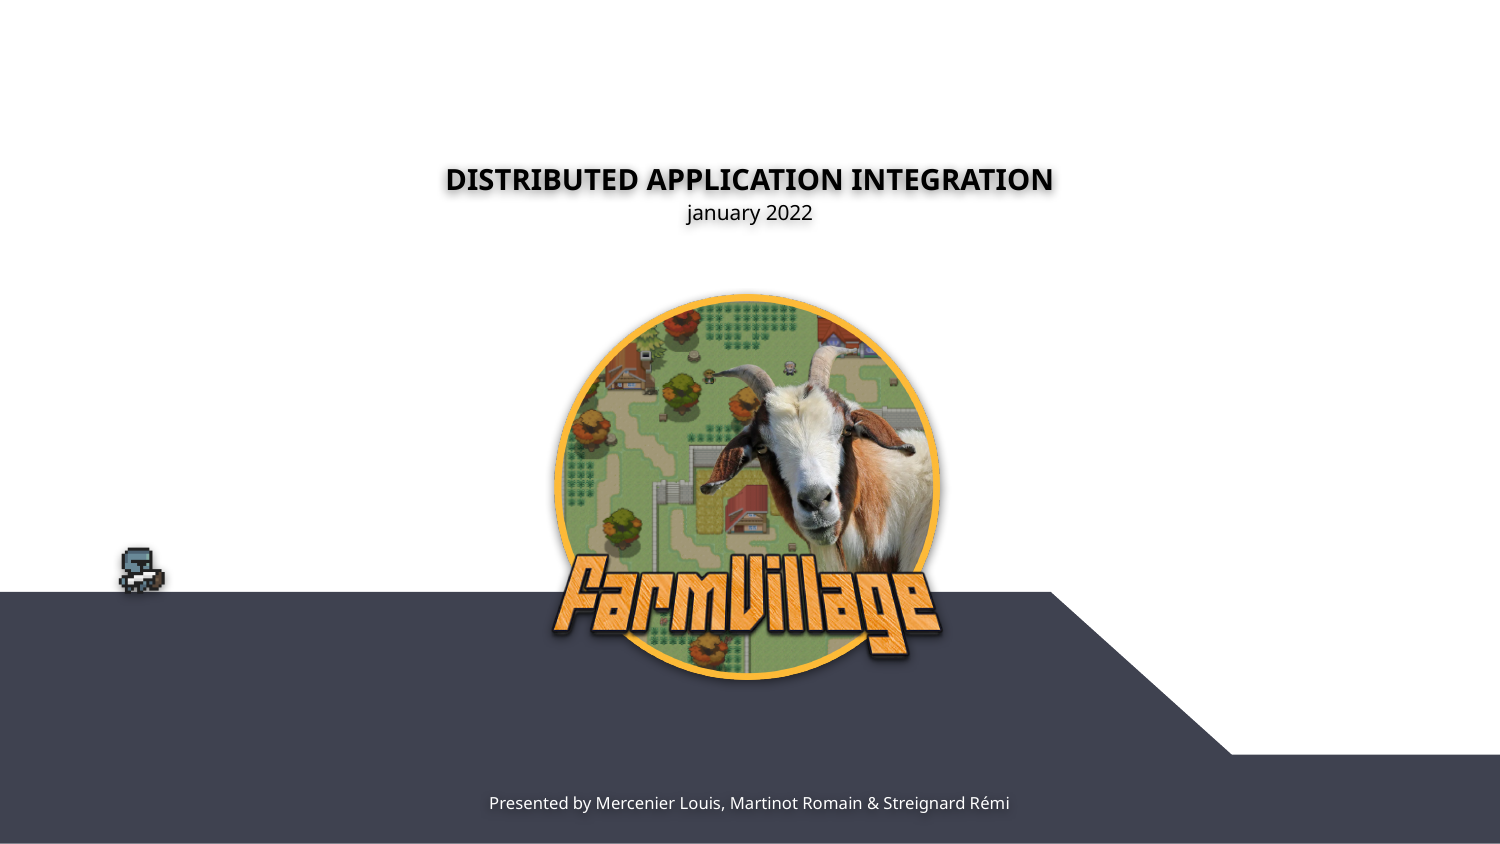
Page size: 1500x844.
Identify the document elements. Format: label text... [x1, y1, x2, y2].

text_box Presented by Mercenier Louis, Martinot Romain & Streignard Rémi [426, 782, 1074, 823]
text_box DISTRIBUTED APPLICATION INTEGRATION january 2022 [374, 141, 1125, 240]
text_box [0, 591, 1500, 844]
picture [545, 293, 955, 680]
picture [88, 523, 192, 621]
text_box [1051, 591, 1500, 754]
